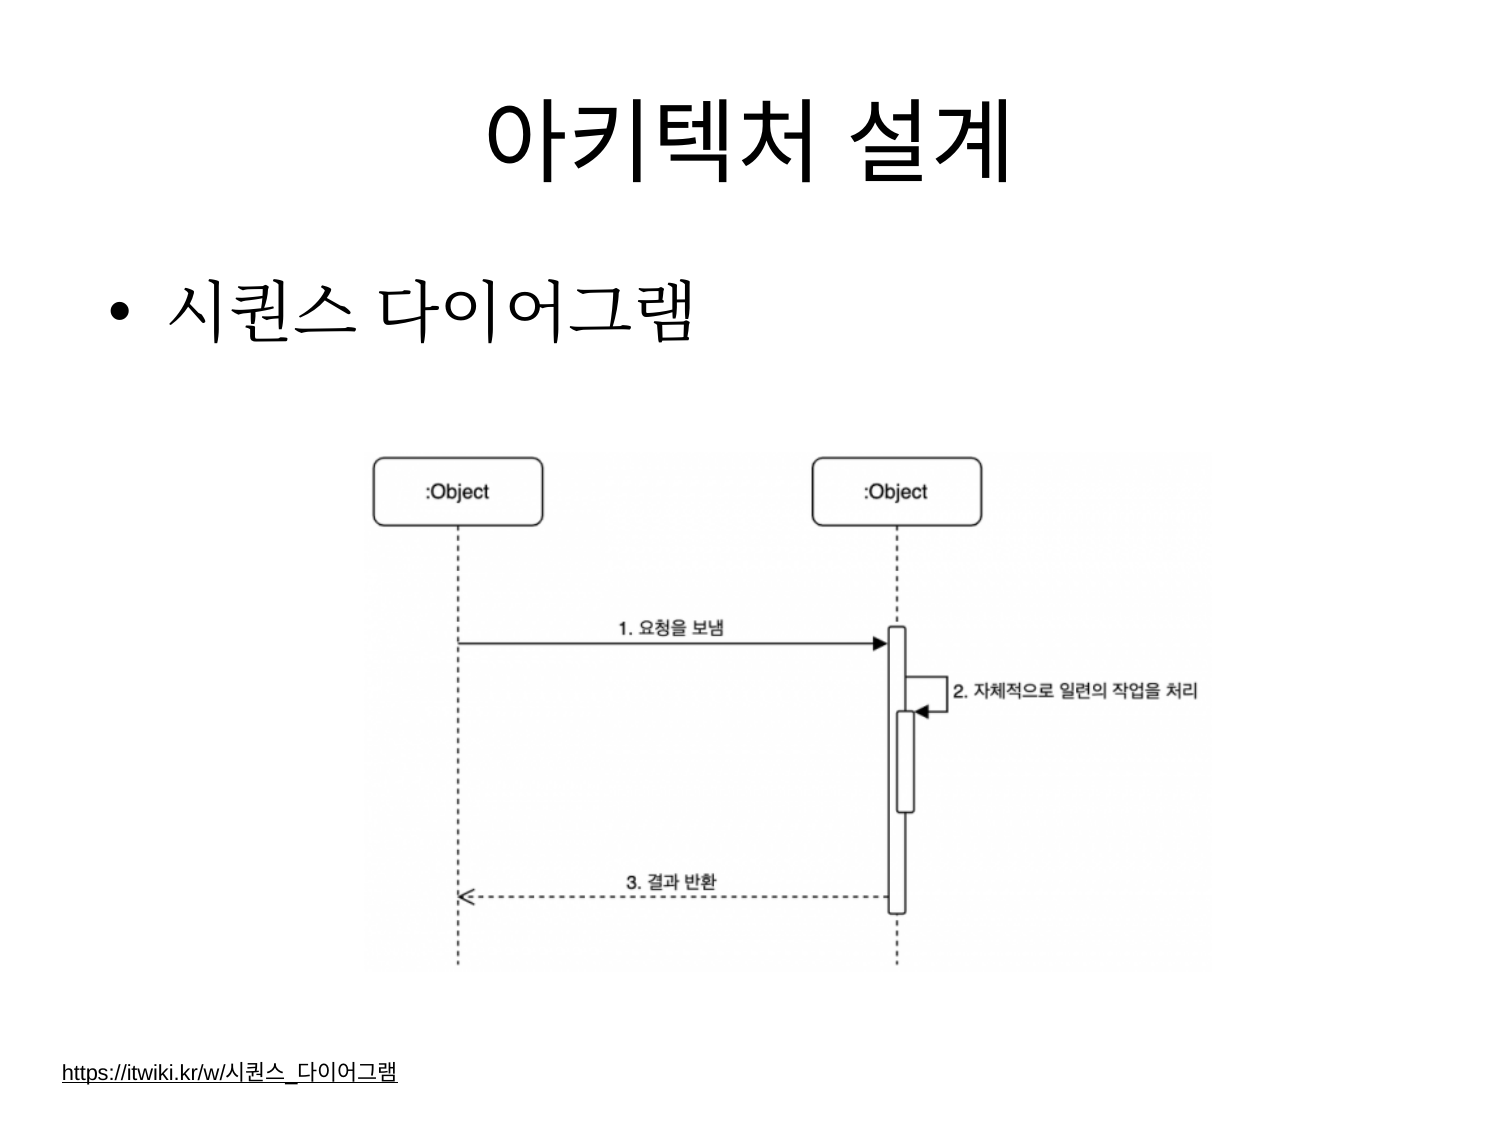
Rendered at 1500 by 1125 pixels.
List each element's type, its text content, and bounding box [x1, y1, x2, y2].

text_box https://itwiki.kr/w/시퀀스_다이어그램 [46, 1051, 1419, 1093]
title 아키텍처 설계 [75, 45, 1425, 233]
picture [357, 441, 1221, 988]
list 시퀀스 다이어그램 [75, 262, 1425, 1005]
